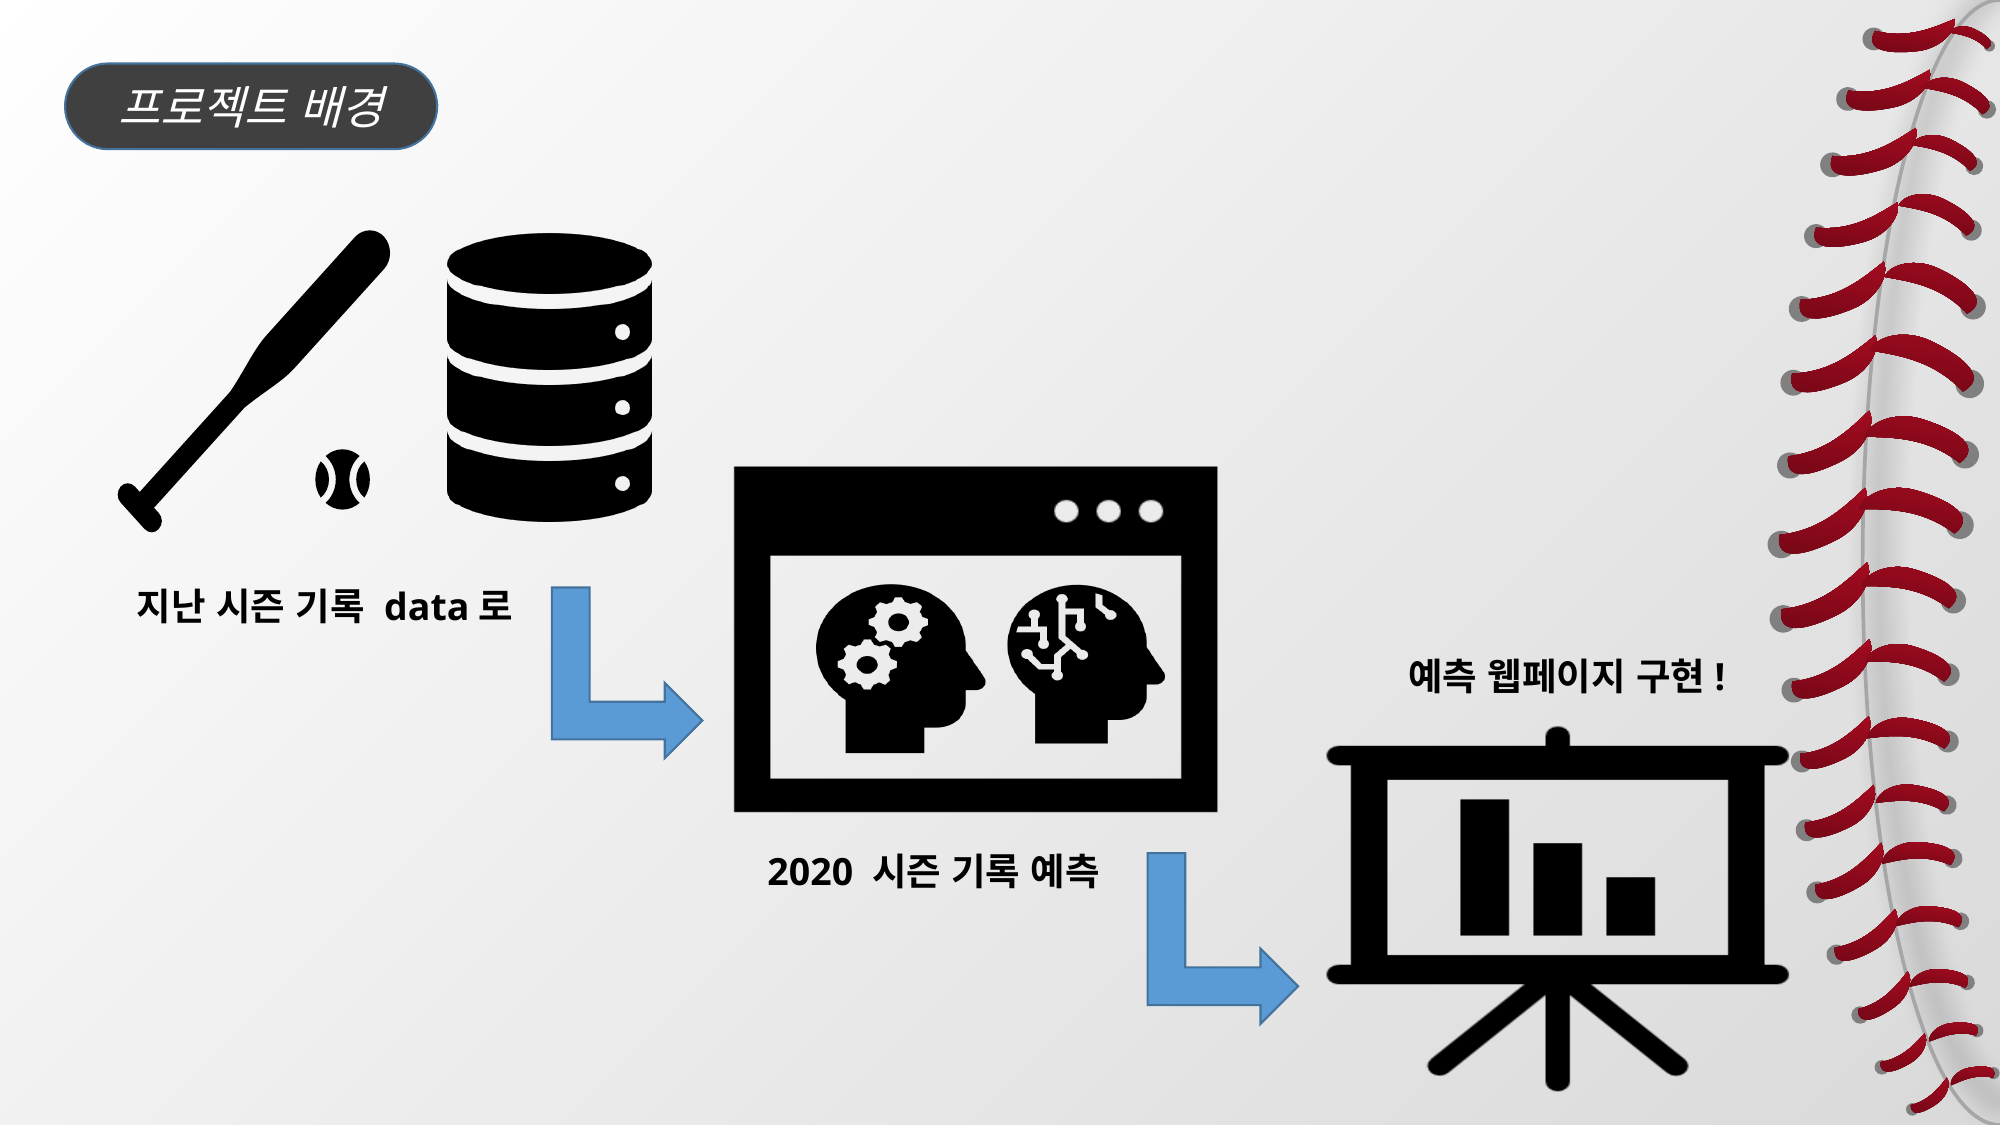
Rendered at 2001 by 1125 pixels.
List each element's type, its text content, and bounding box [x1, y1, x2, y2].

text_box 지난 시즌 기록 data로 [121, 575, 529, 635]
text_box [550, 586, 686, 761]
picture [1265, 673, 1850, 1125]
text_box 프로젝트 배경 [63, 62, 439, 151]
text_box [1769, 0, 2000, 1125]
text_box [1146, 907, 1265, 1027]
text_box 예측 웹페이지 구현! [1393, 645, 1750, 673]
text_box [117, 195, 725, 559]
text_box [686, 372, 1266, 907]
